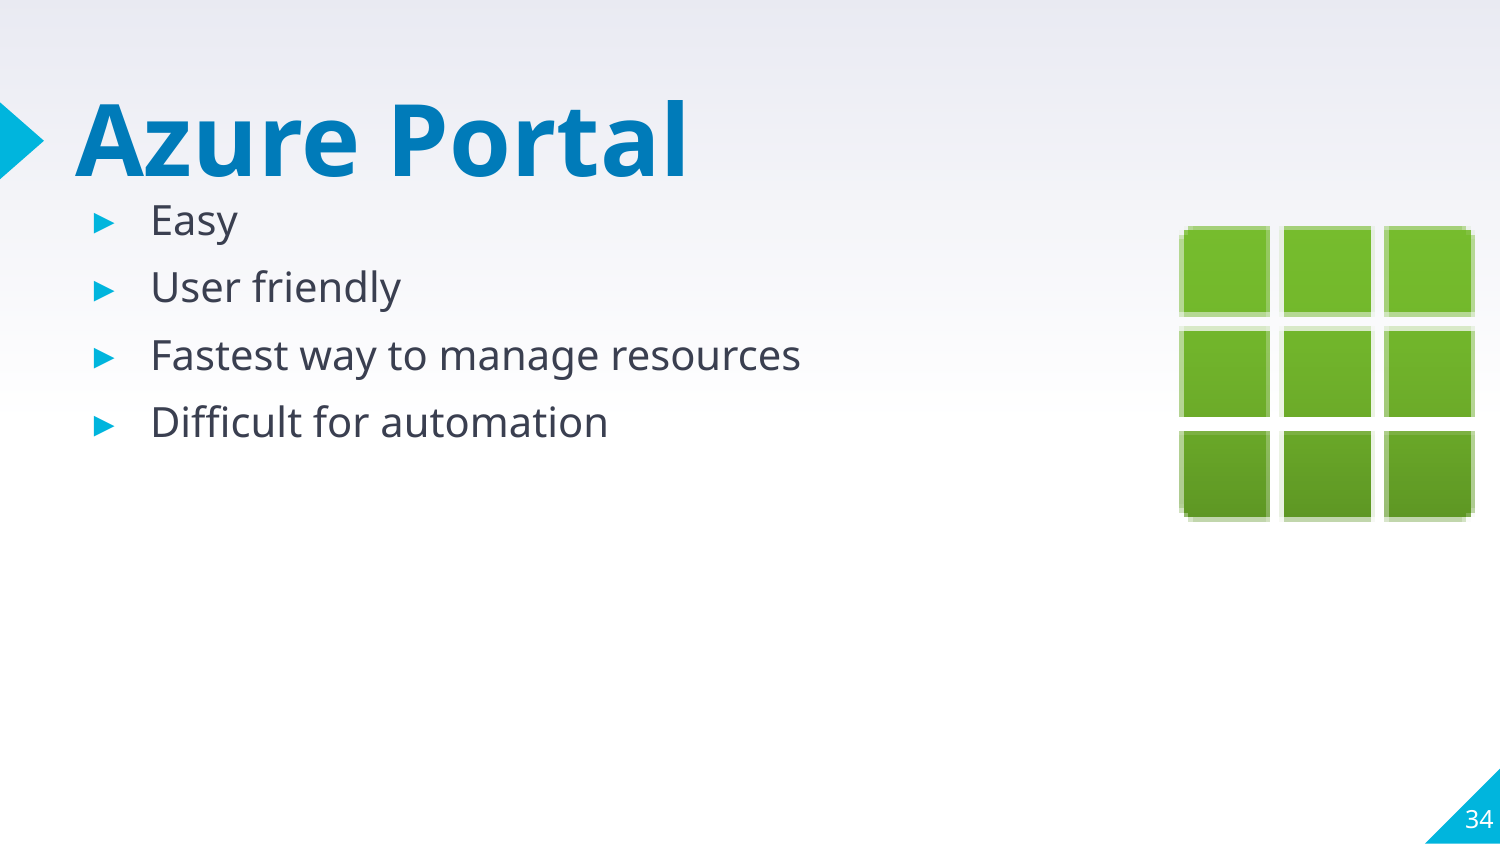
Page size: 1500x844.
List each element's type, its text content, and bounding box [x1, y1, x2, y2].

slide_number 34 [1418, 760, 1494, 838]
list Easy User friendly Fastest way to manage resources Difficult for automation [75, 188, 1151, 655]
title Azure Portal [75, 99, 1460, 277]
picture [1166, 207, 1494, 536]
